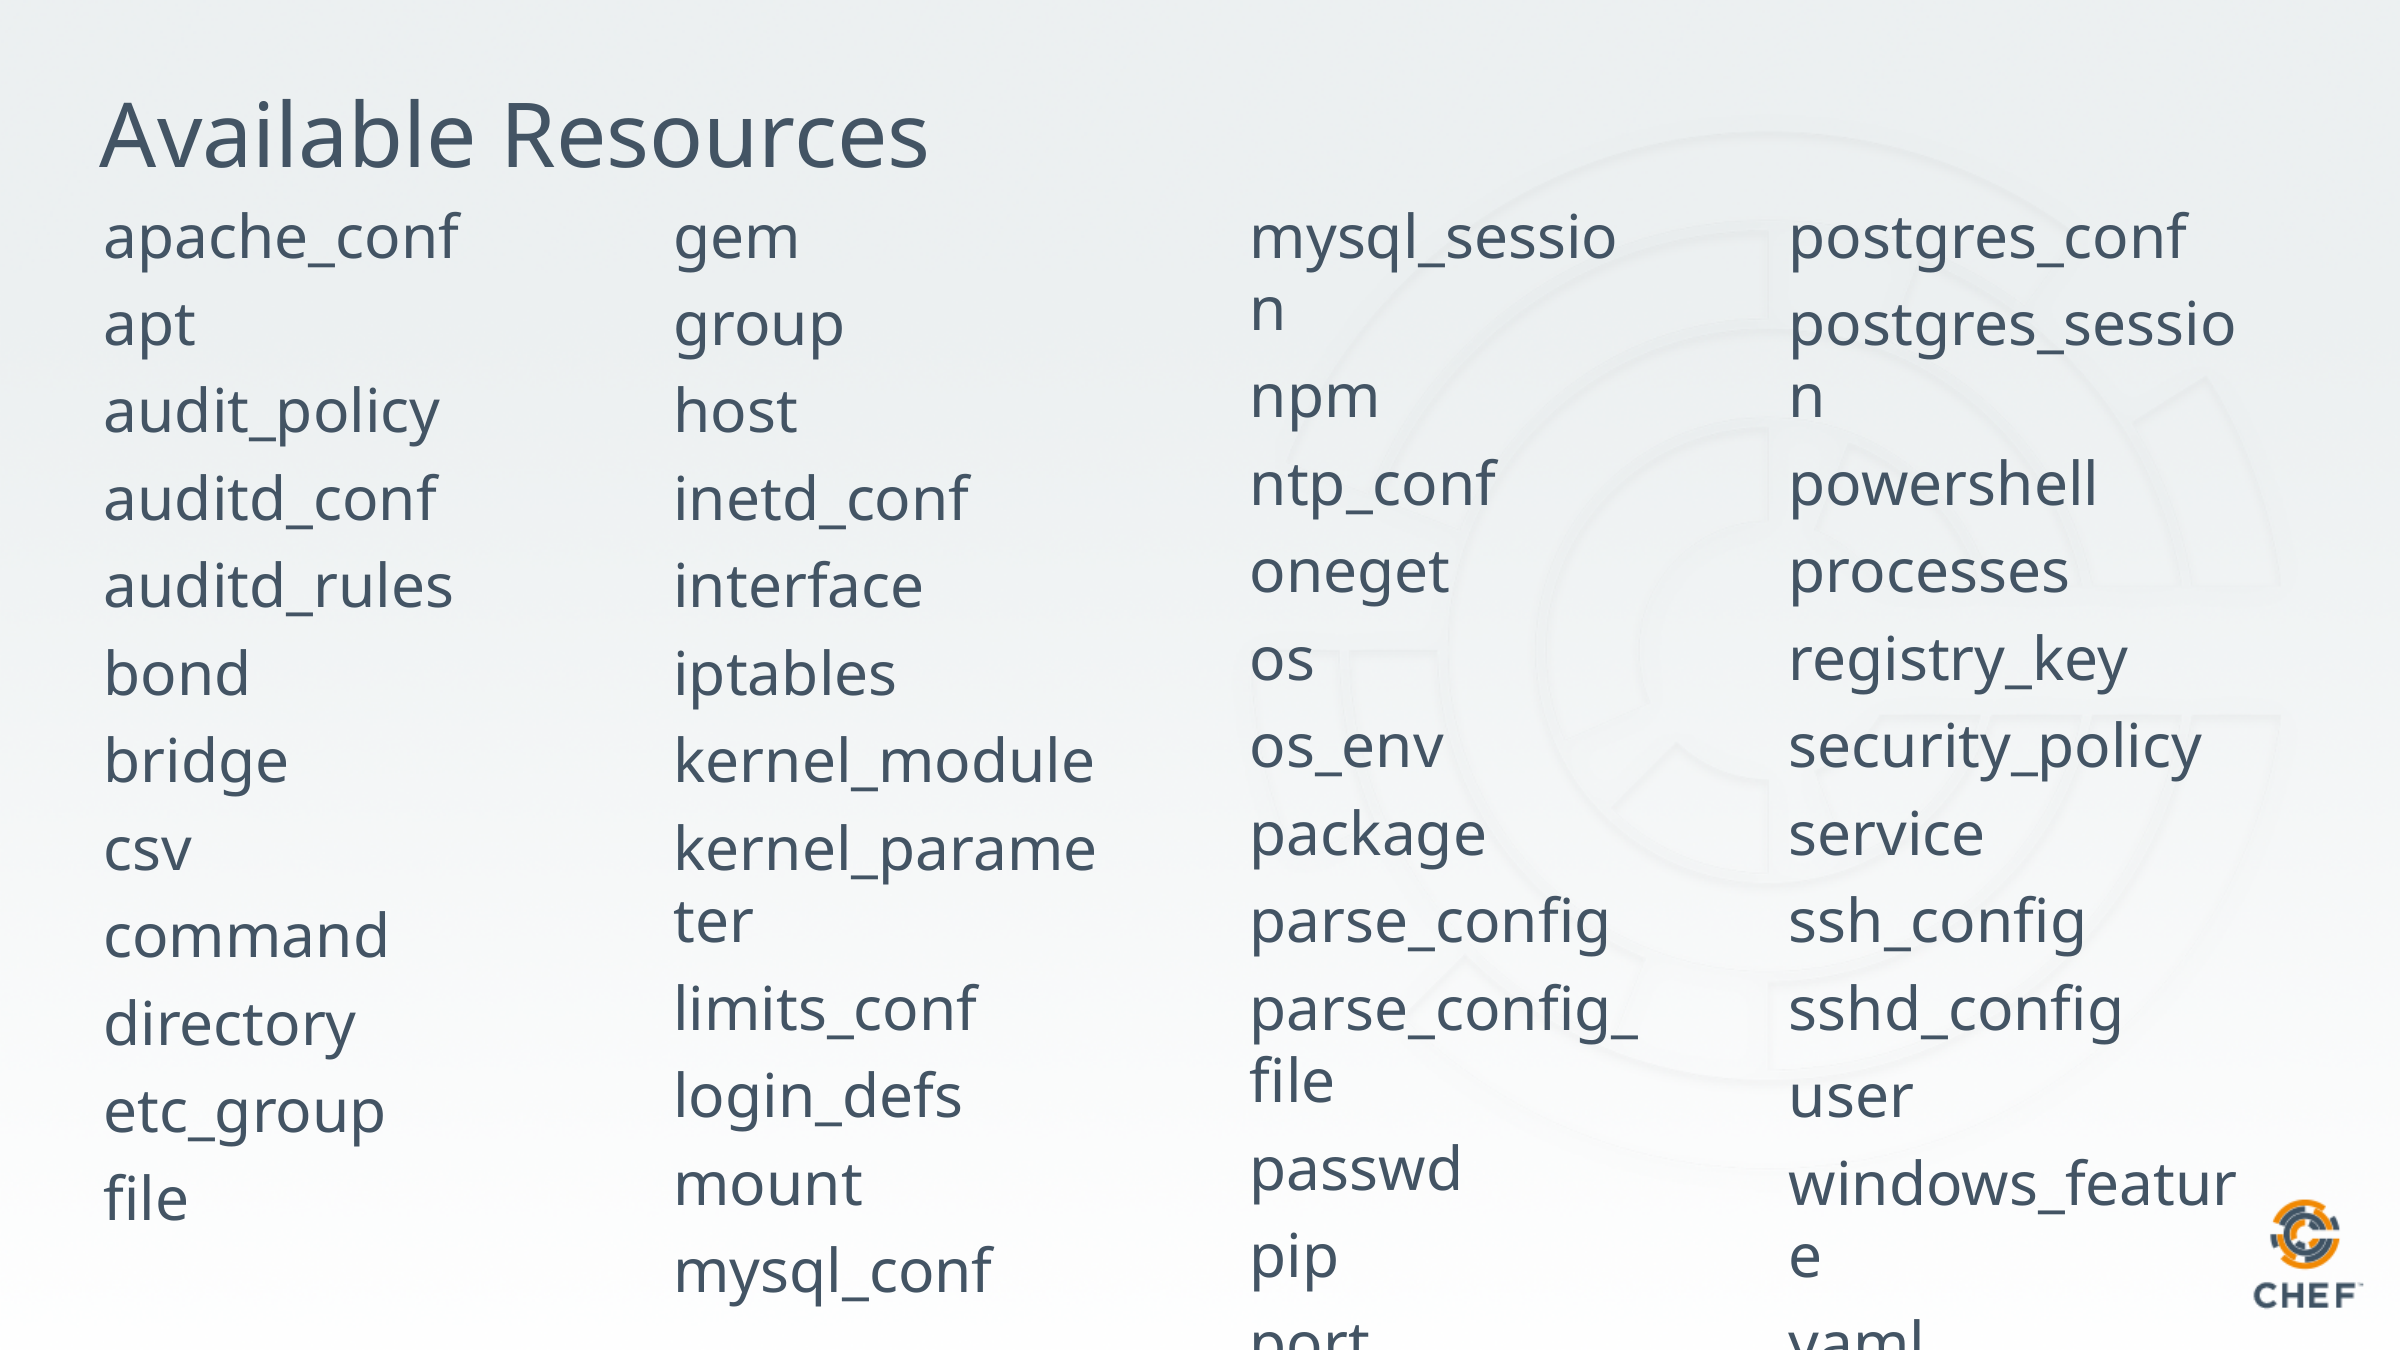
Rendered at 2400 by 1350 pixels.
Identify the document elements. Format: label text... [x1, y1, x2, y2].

text_box postgres_conf postgres_session powershell processes registry_key security_policy service ssh_config sshd_config user windows_feature yaml yum [1788, 197, 2257, 987]
text_box mysql_session npm ntp_conf oneget os os_env package parse_config parse_config_file passwd pip port [1249, 197, 1653, 987]
title Available Resources [99, 90, 2300, 190]
picture [0, 0, 2400, 1350]
text_box gem group host inetd_conf interface iptables kernel_module kernel_parameter limits_conf login_defs mount mysql_conf [673, 197, 1101, 987]
list apache_conf apt audit_policy auditd_conf auditd_rules bond bridge csv command directory etc_group file [103, 197, 473, 987]
